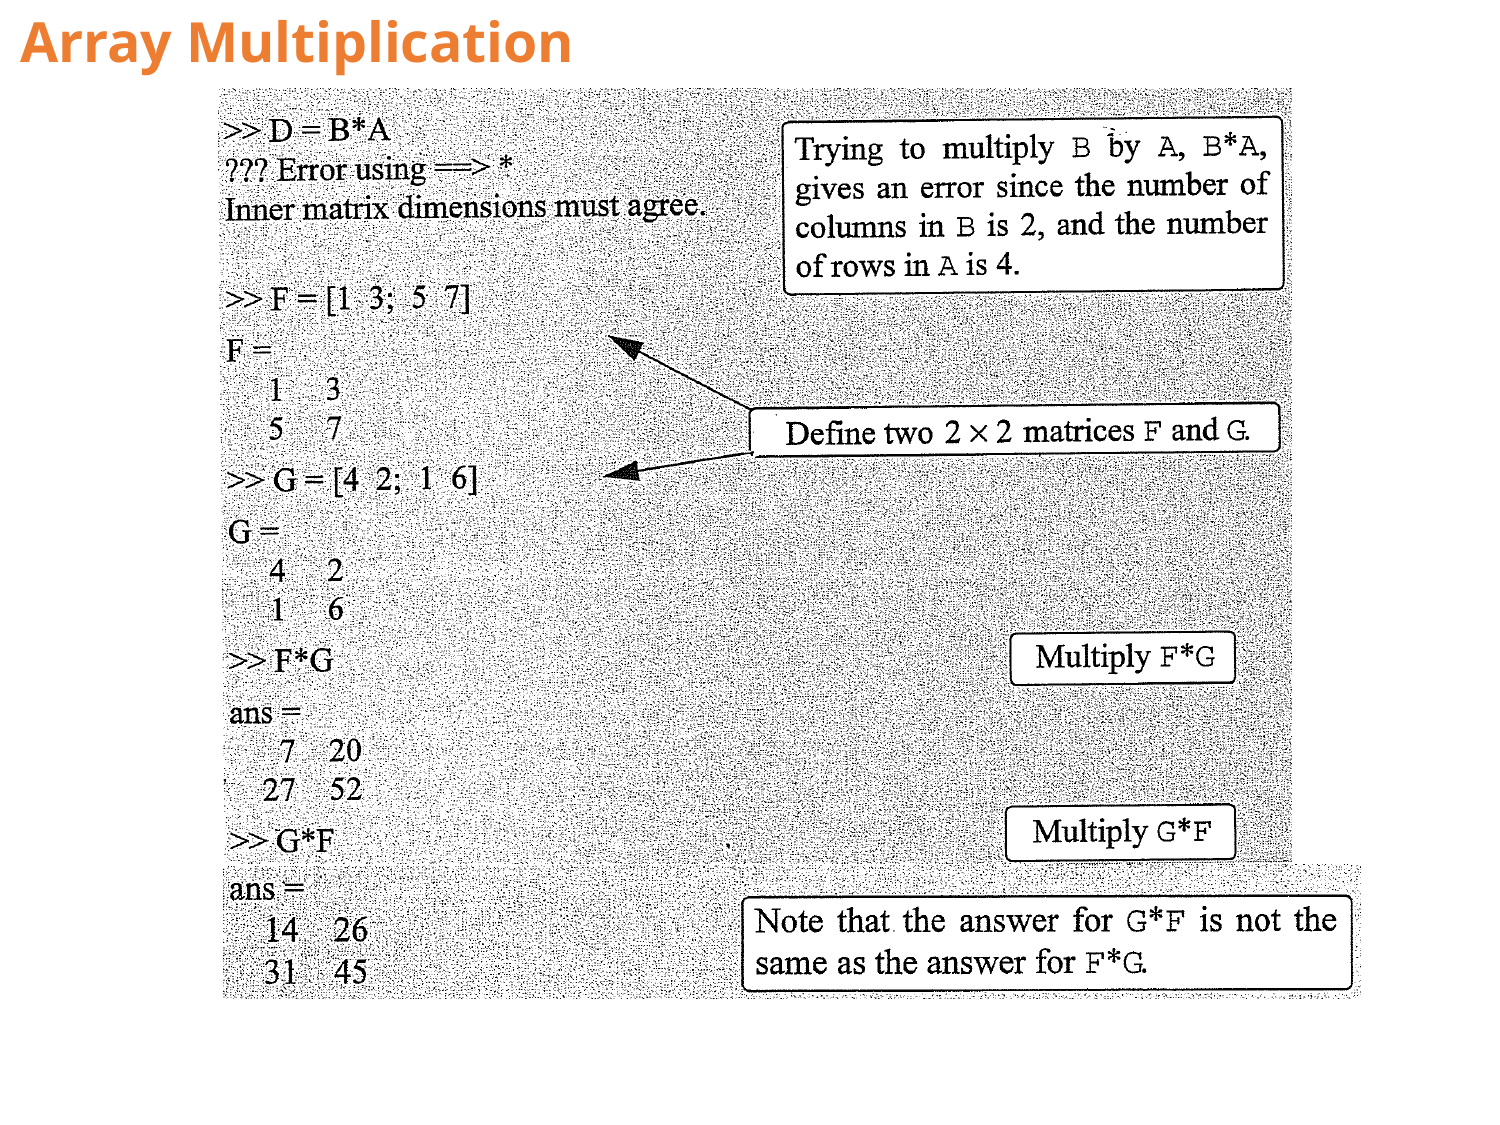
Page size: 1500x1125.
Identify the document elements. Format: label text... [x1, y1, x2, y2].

title Array Multiplication [5, 7, 1341, 83]
picture [218, 88, 1361, 999]
